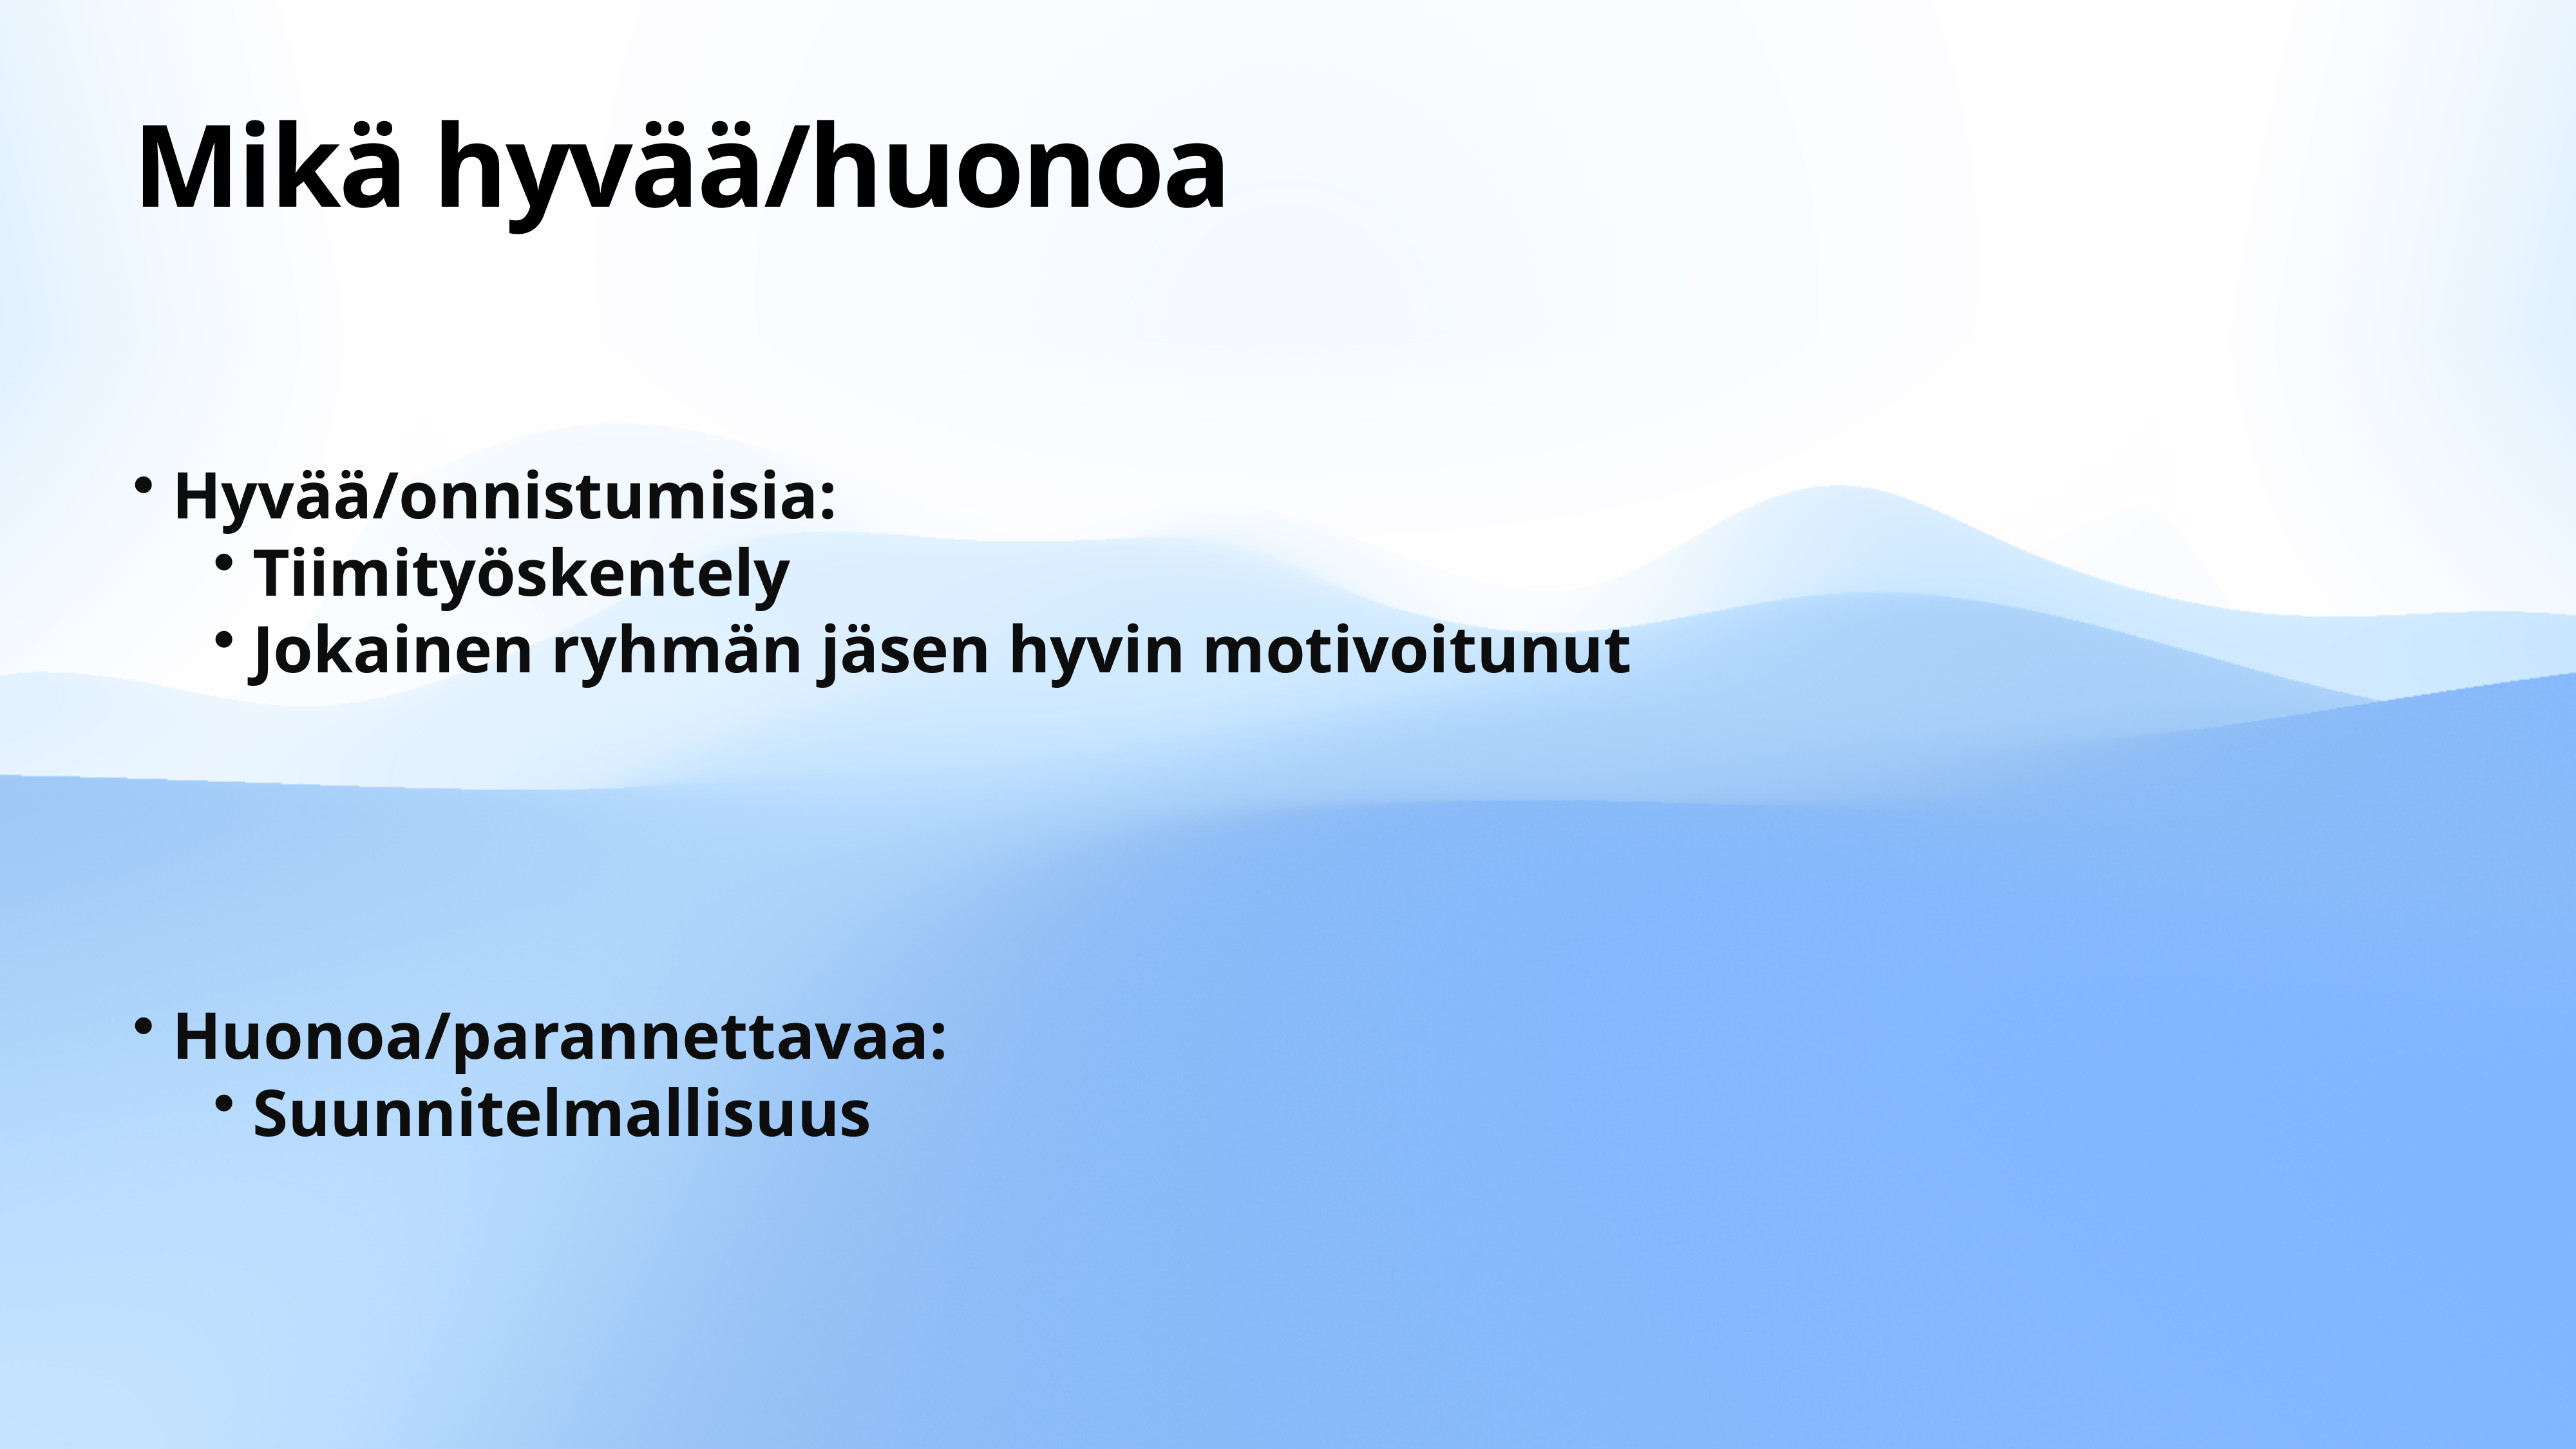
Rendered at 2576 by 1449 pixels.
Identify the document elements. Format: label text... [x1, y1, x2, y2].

title Mikä hyvää/huonoa [127, 113, 2449, 266]
list Hyvää/onnistumisia:​ Tiimityöskentely Jokainen ryhmän jäsen hyvin motivoitunut Huonoa/parannettavaa: Suunnitelmallisuus [127, 448, 2449, 1321]
picture [0, 0, 2576, 1449]
